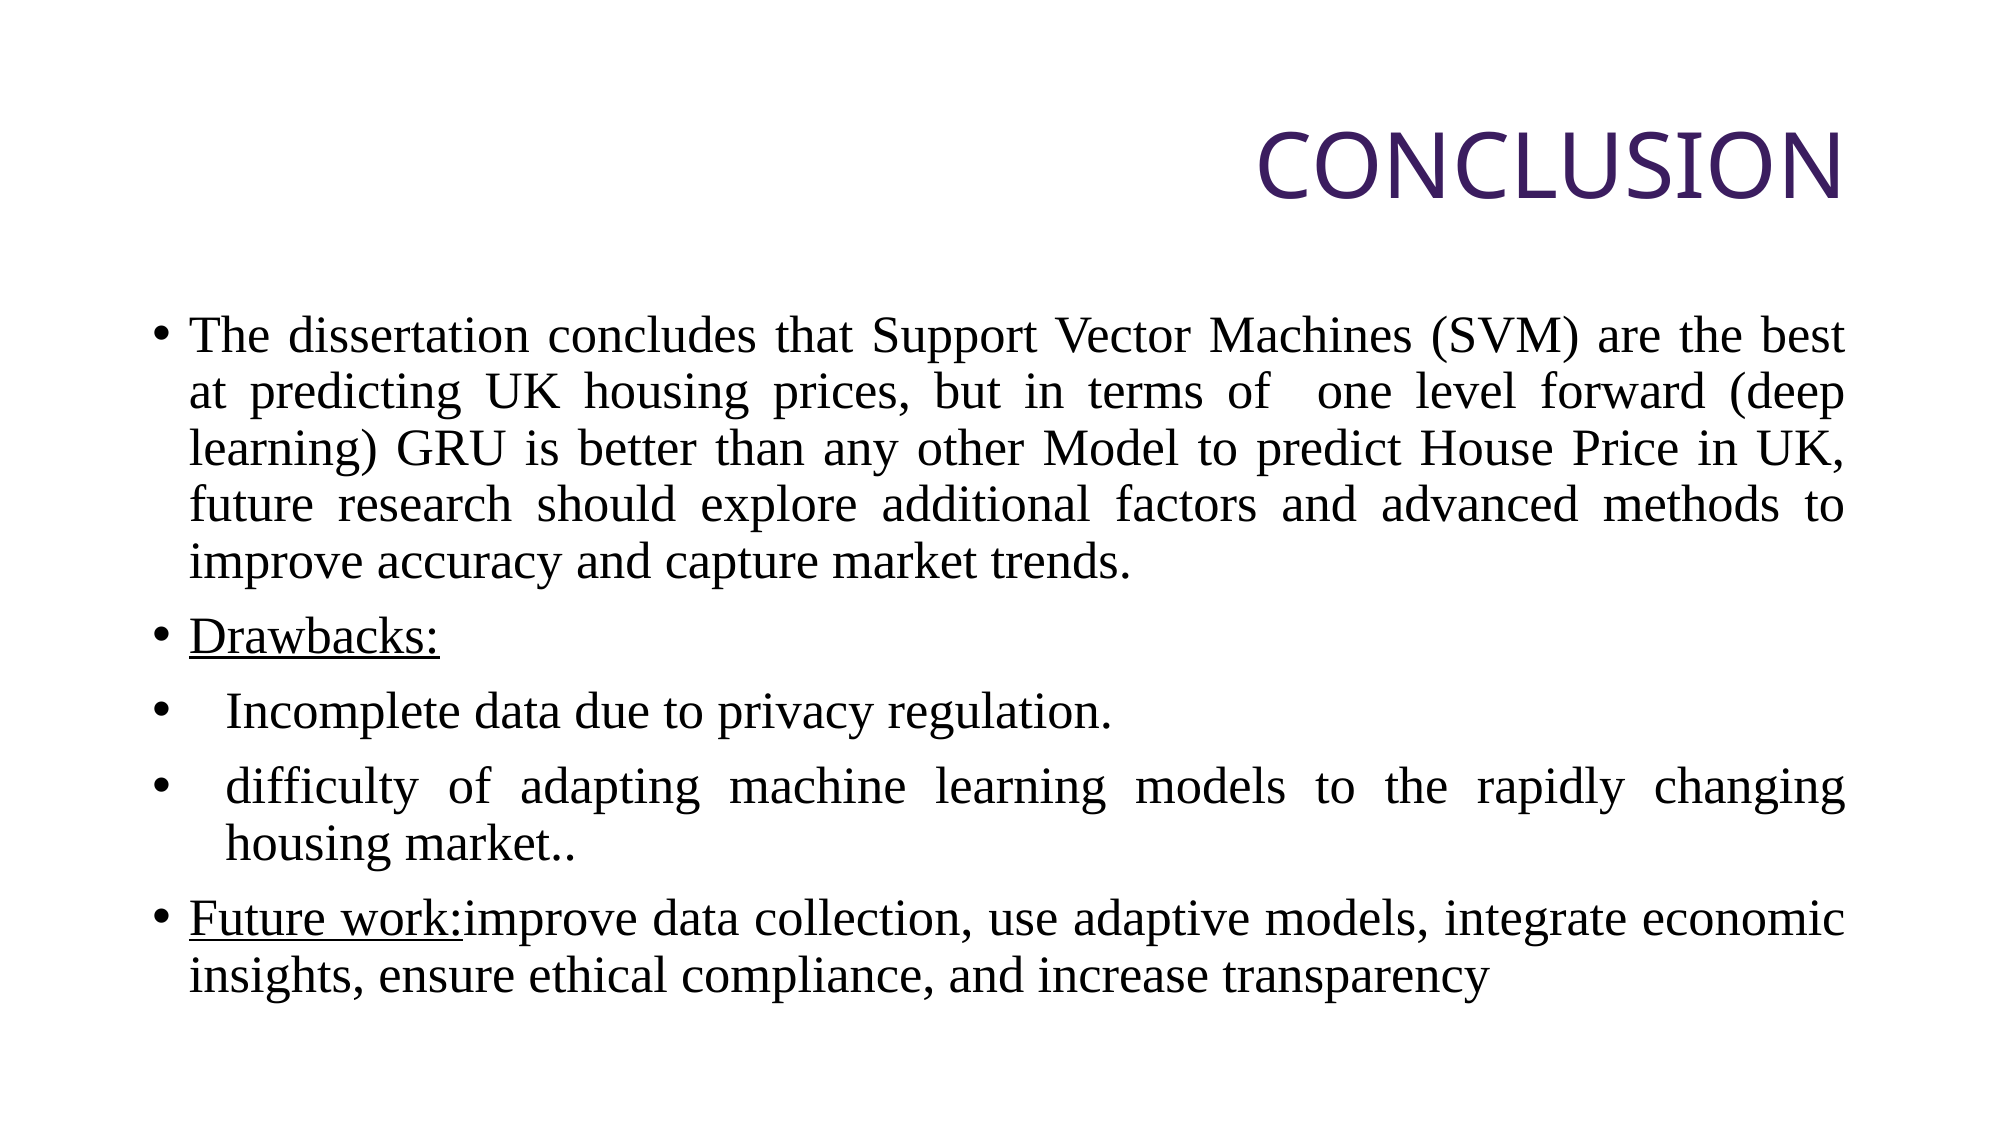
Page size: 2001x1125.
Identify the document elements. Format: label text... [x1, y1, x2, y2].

list The dissertation concludes that Support Vector Machines (SVM) are the best at predicting UK housing prices, but in terms of one level forward (deep learning) GRU is better than any other Model to predict House Price in UK, future research should explore additional factors and advanced methods to improve accuracy and capture market trends. Drawbacks: Incomplete data due to privacy regulation. difficulty of adapting machine learning models to the rapidly changing housing market.. Future work:improve data collection, use adaptive models, integrate economic insights, ensure ethical compliance, and increase transparency [137, 299, 1863, 1014]
title CONCLUSION [137, 59, 1863, 278]
